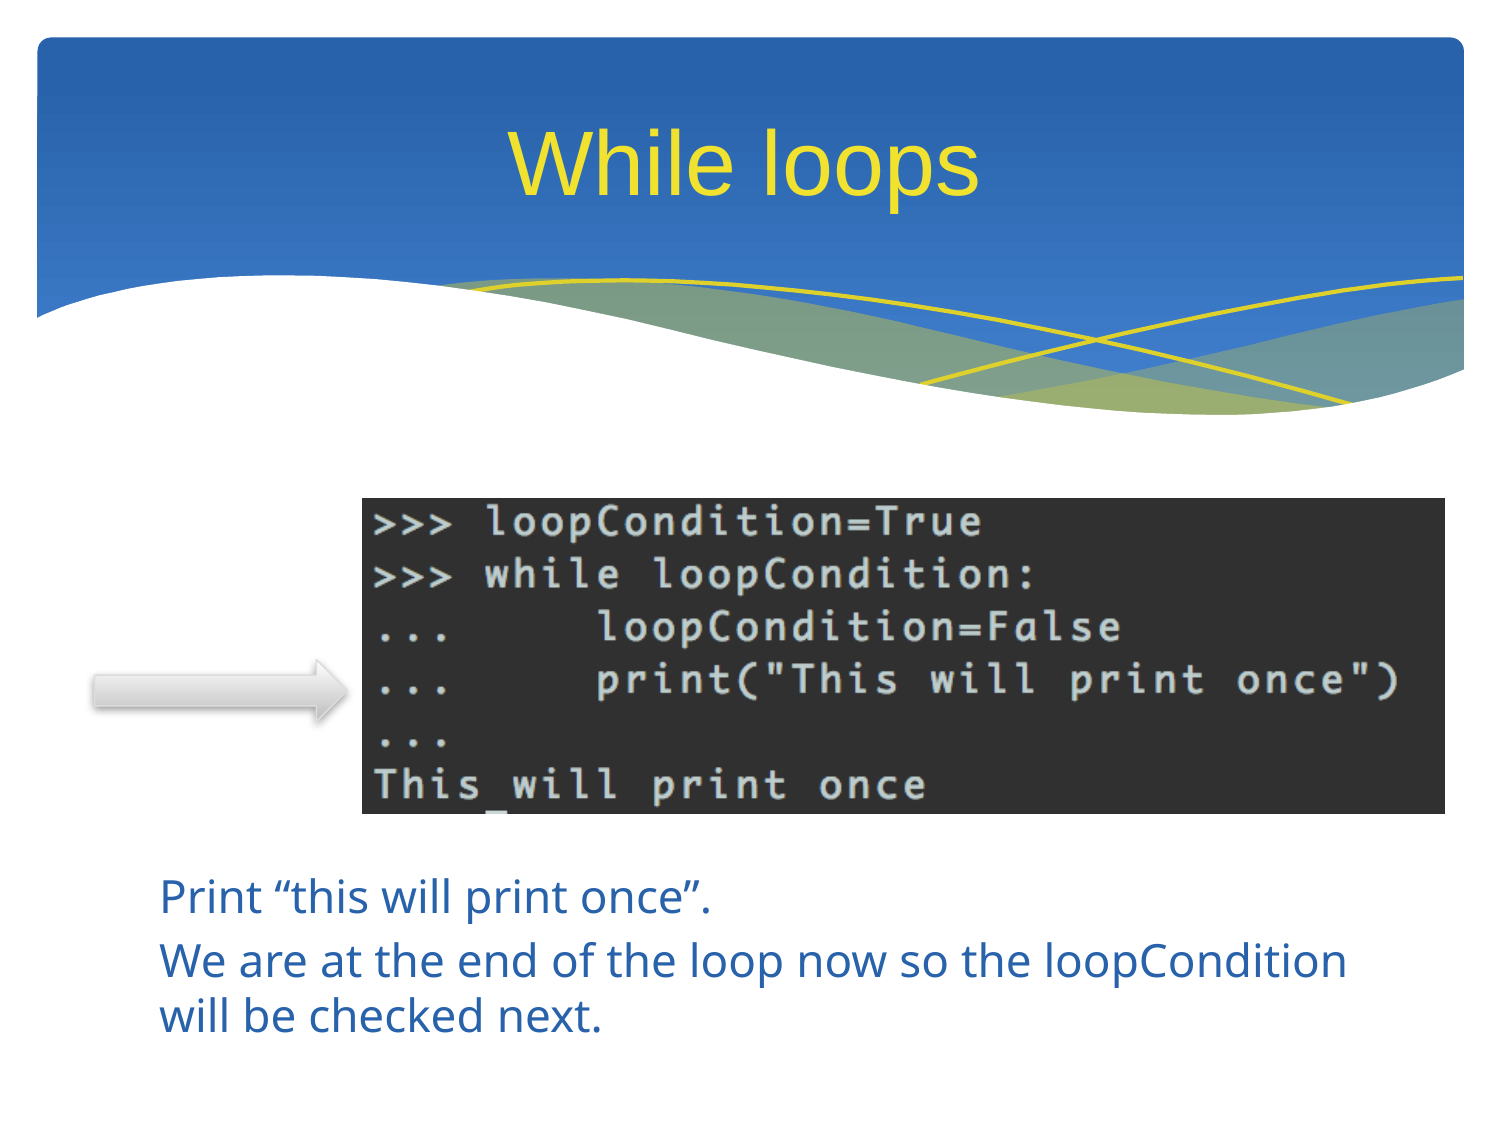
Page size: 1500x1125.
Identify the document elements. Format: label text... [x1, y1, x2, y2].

text_box [93, 658, 348, 723]
title While loops [44, 55, 1445, 261]
picture [362, 498, 1445, 815]
text_box Print “this will print once”. We are at the end of the loop now so the loopCondition will be checked next. [94, 860, 1436, 1071]
